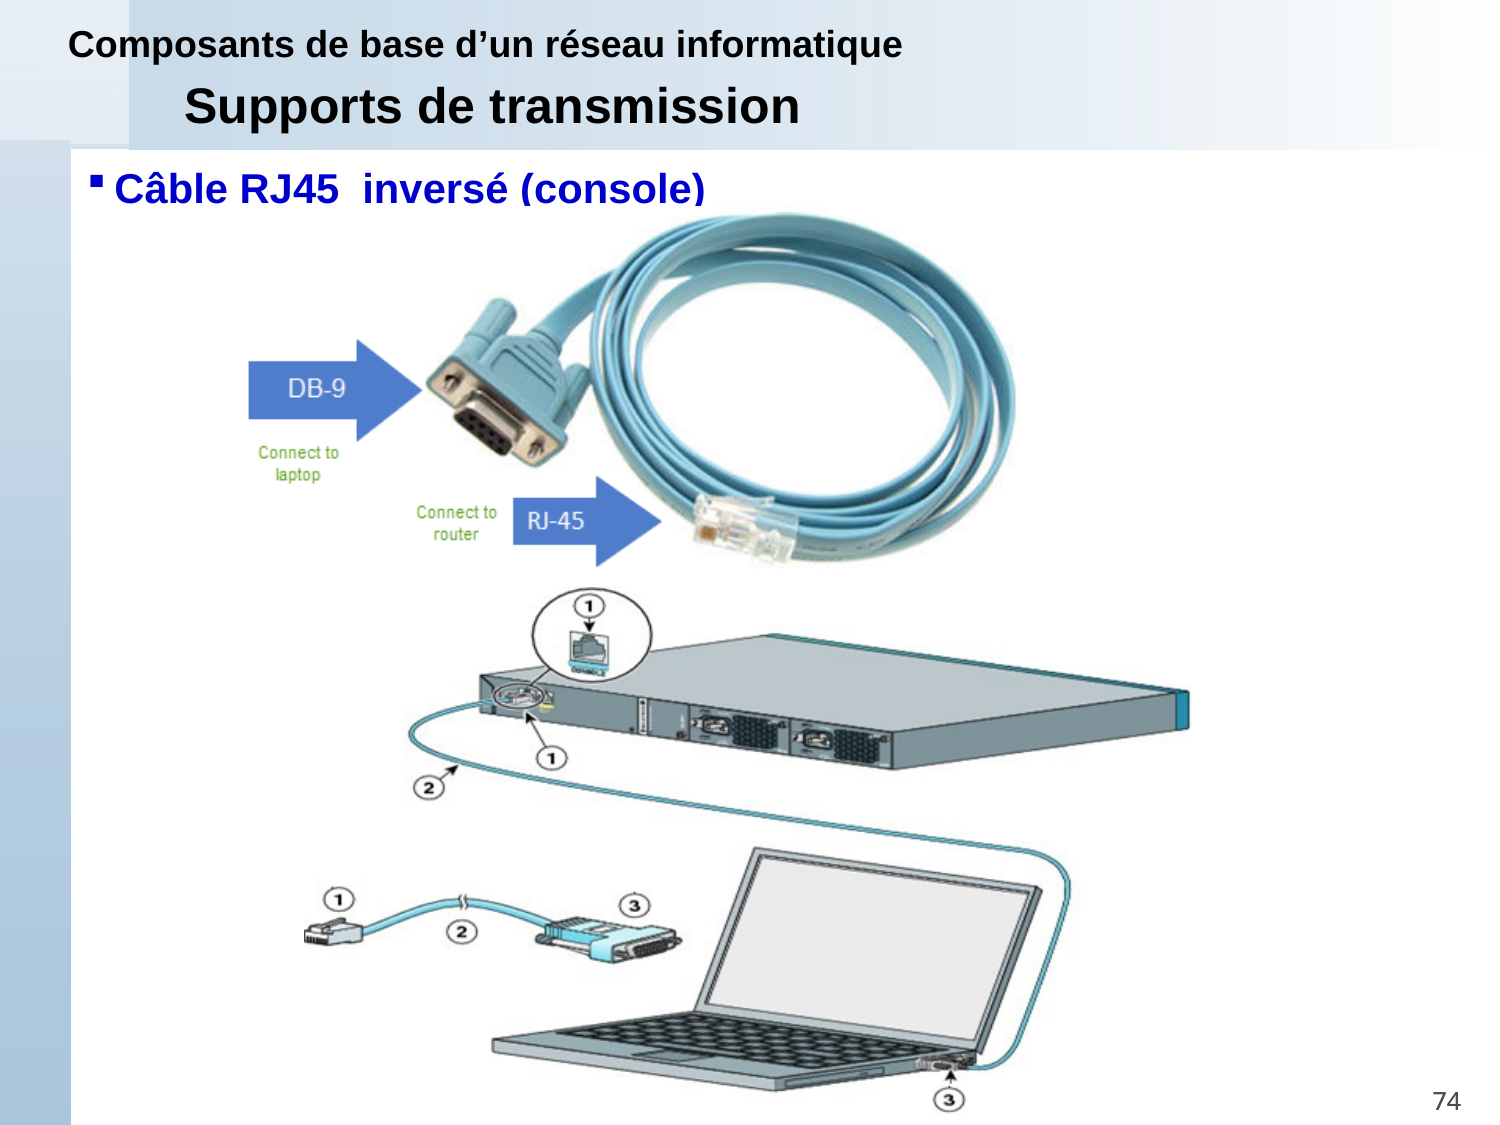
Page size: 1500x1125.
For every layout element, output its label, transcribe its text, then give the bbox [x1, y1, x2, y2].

picture [227, 206, 1022, 575]
text_box Câble RJ45 inversé (console) [70, 154, 1500, 220]
text_box Supports de transmission [169, 66, 1438, 141]
text_box Composants de base d’un réseau informatique [53, 12, 1394, 73]
picture [304, 585, 1196, 1118]
picture [0, 140, 129, 1125]
